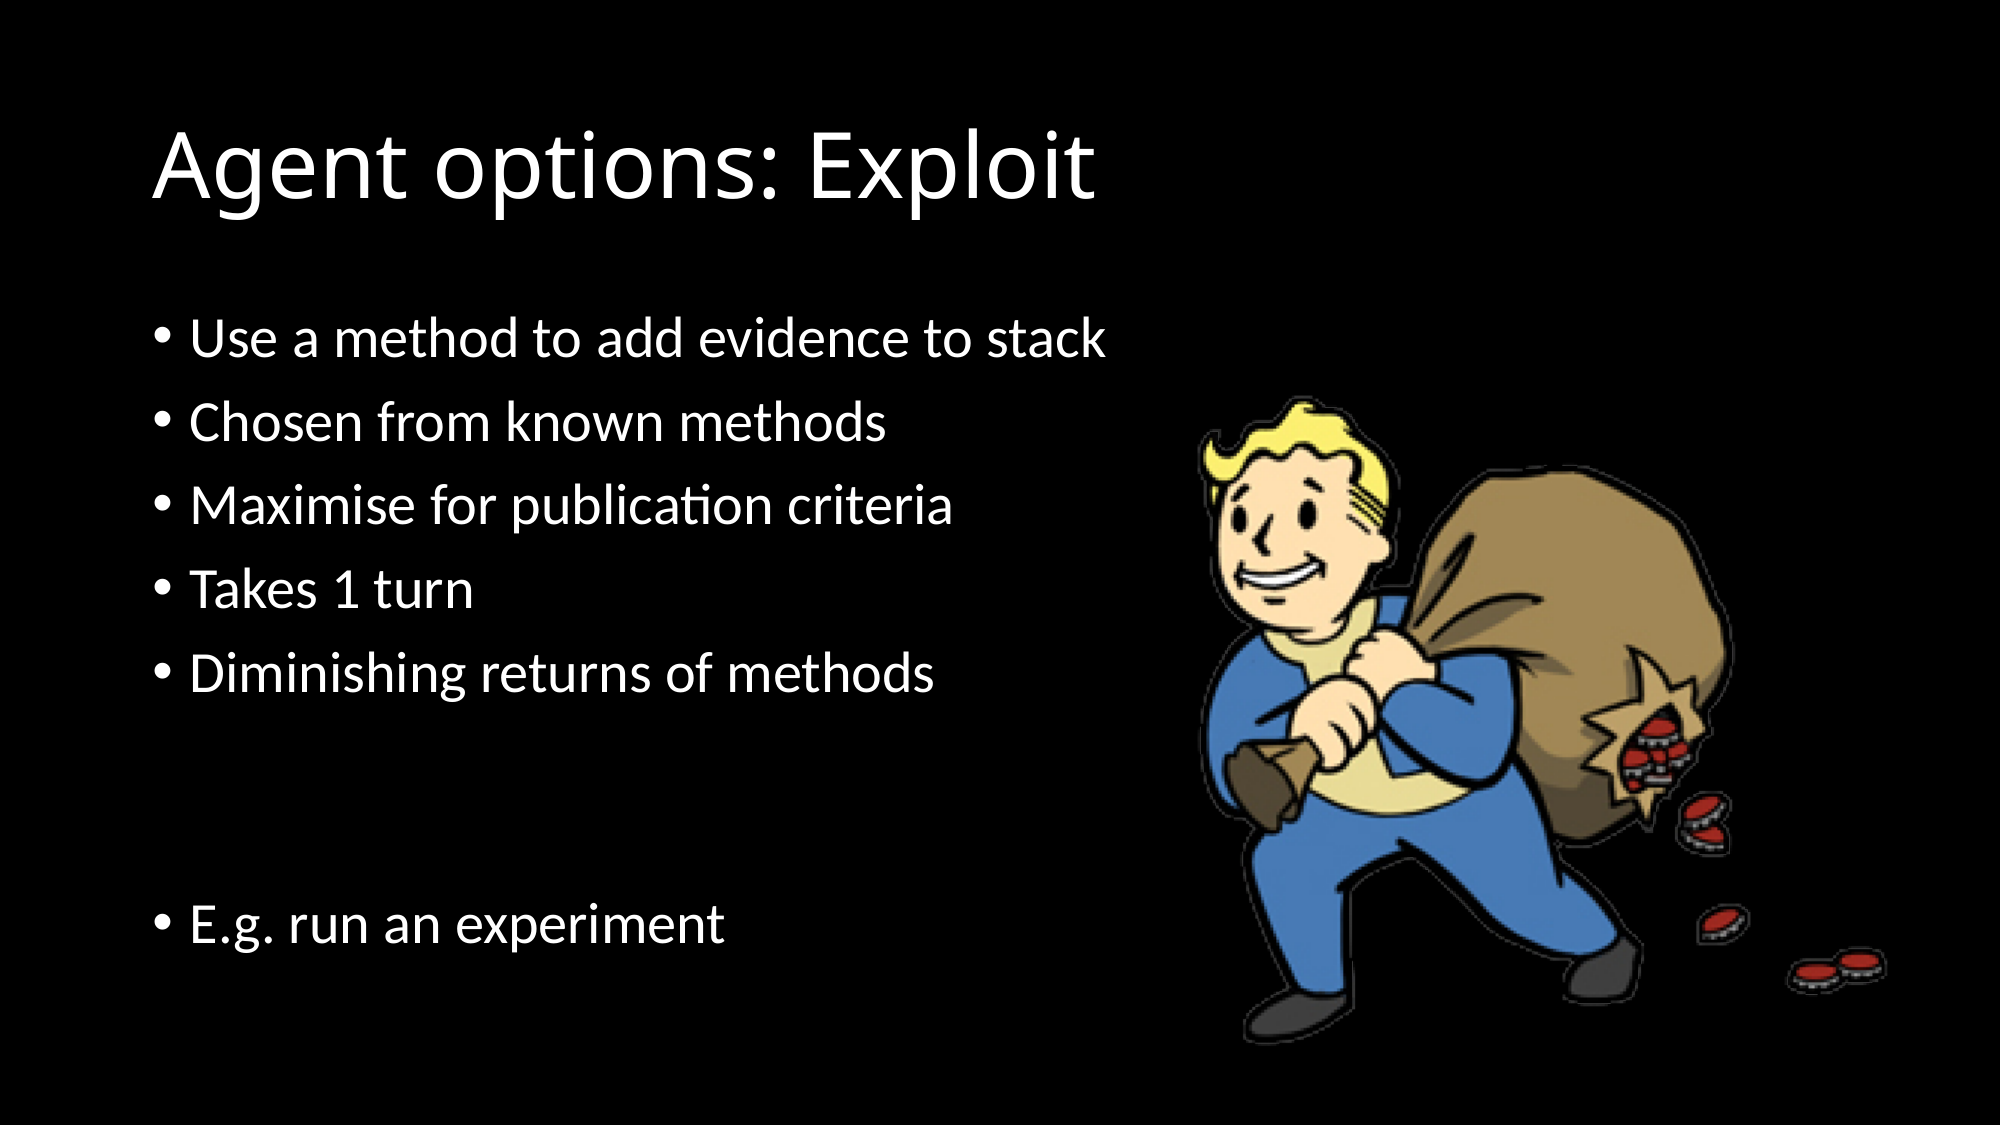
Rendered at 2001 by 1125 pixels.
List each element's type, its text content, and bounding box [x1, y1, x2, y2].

list Use a method to add evidence to stack Chosen from known methods Maximise for publication criteria Takes 1 turn Diminishing returns of methods E.g. run an experiment [137, 299, 1863, 1014]
title Agent options: Exploit [137, 59, 1863, 278]
picture [1164, 359, 1894, 1089]
